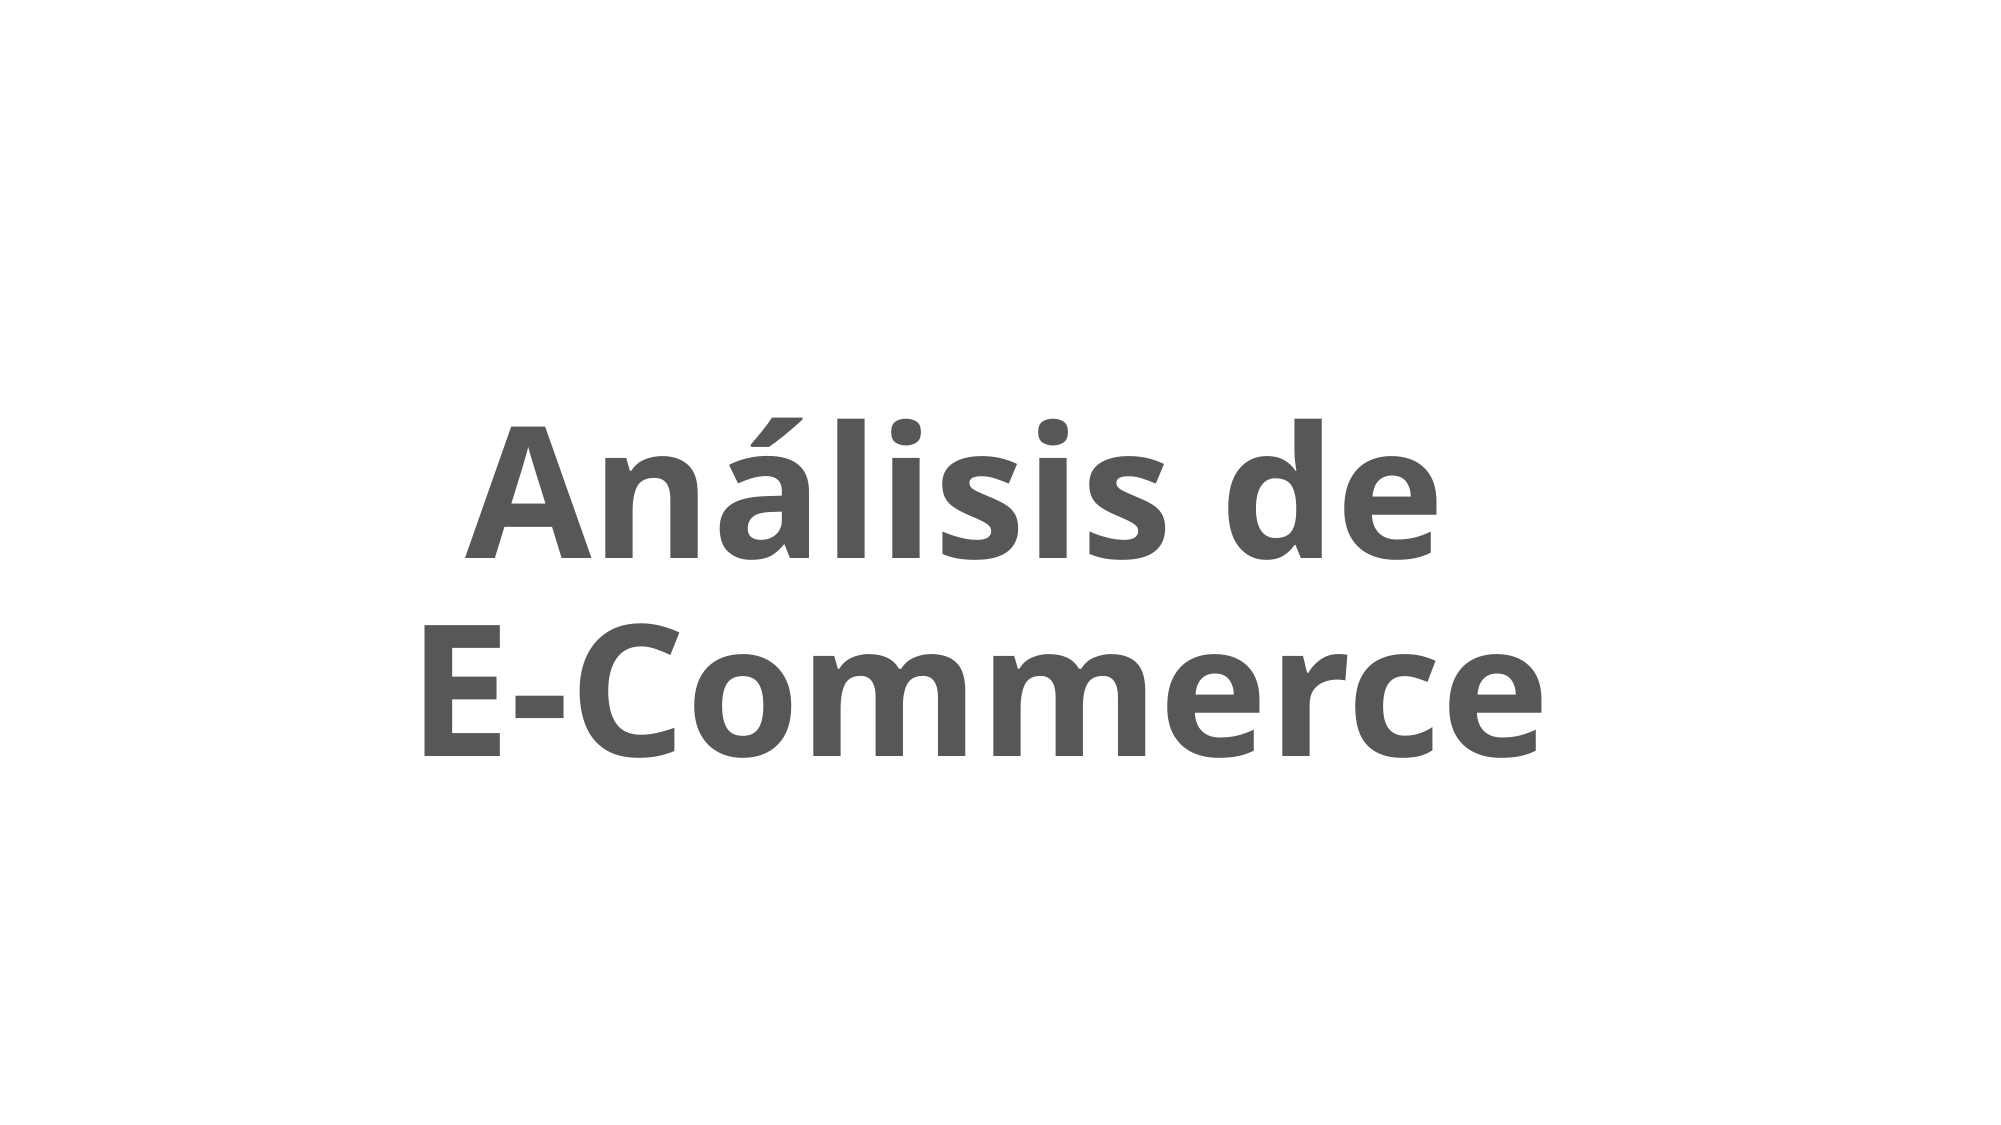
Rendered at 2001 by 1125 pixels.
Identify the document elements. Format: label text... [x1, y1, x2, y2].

title Análisis de E-Commerce [227, 322, 1732, 875]
